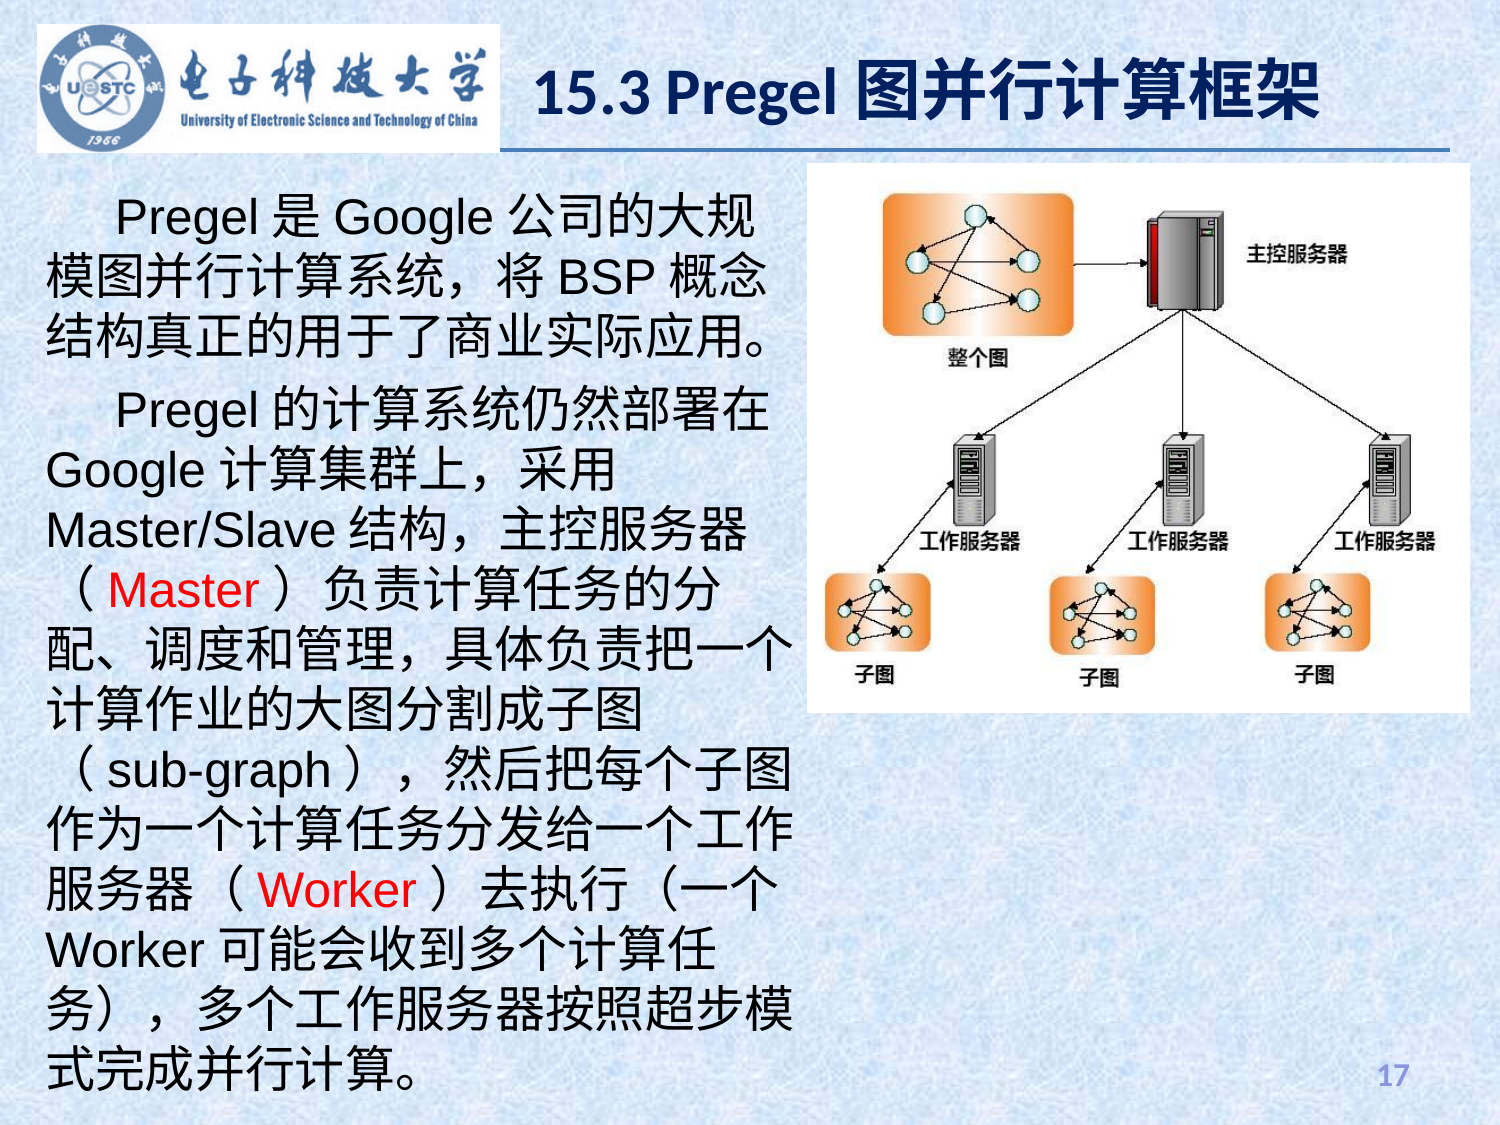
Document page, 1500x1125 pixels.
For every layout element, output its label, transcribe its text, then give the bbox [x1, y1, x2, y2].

picture [0, 0, 1500, 1125]
text_box Pregel是Google公司的大规模图并行计算系统，将BSP概念结构真正的用于了商业实际应用。 Pregel的计算系统仍然部署在Google计算集群上，采用Master/Slave结构，主控服务器（Master）负责计算任务的分配、调度和管理，具体负责把一个计算作业的大图分割成子图（sub-graph），然后把每个子图作为一个计算任务分发给一个工作服务器（Worker）去执行（一个Worker可能会收到多个计算任务），多个工作服务器按照超步模式完成并行计算。 [30, 177, 813, 1105]
slide_number 17 [1074, 1042, 1425, 1103]
text_box 15.3 Pregel图并行计算框架 [517, 40, 1430, 136]
